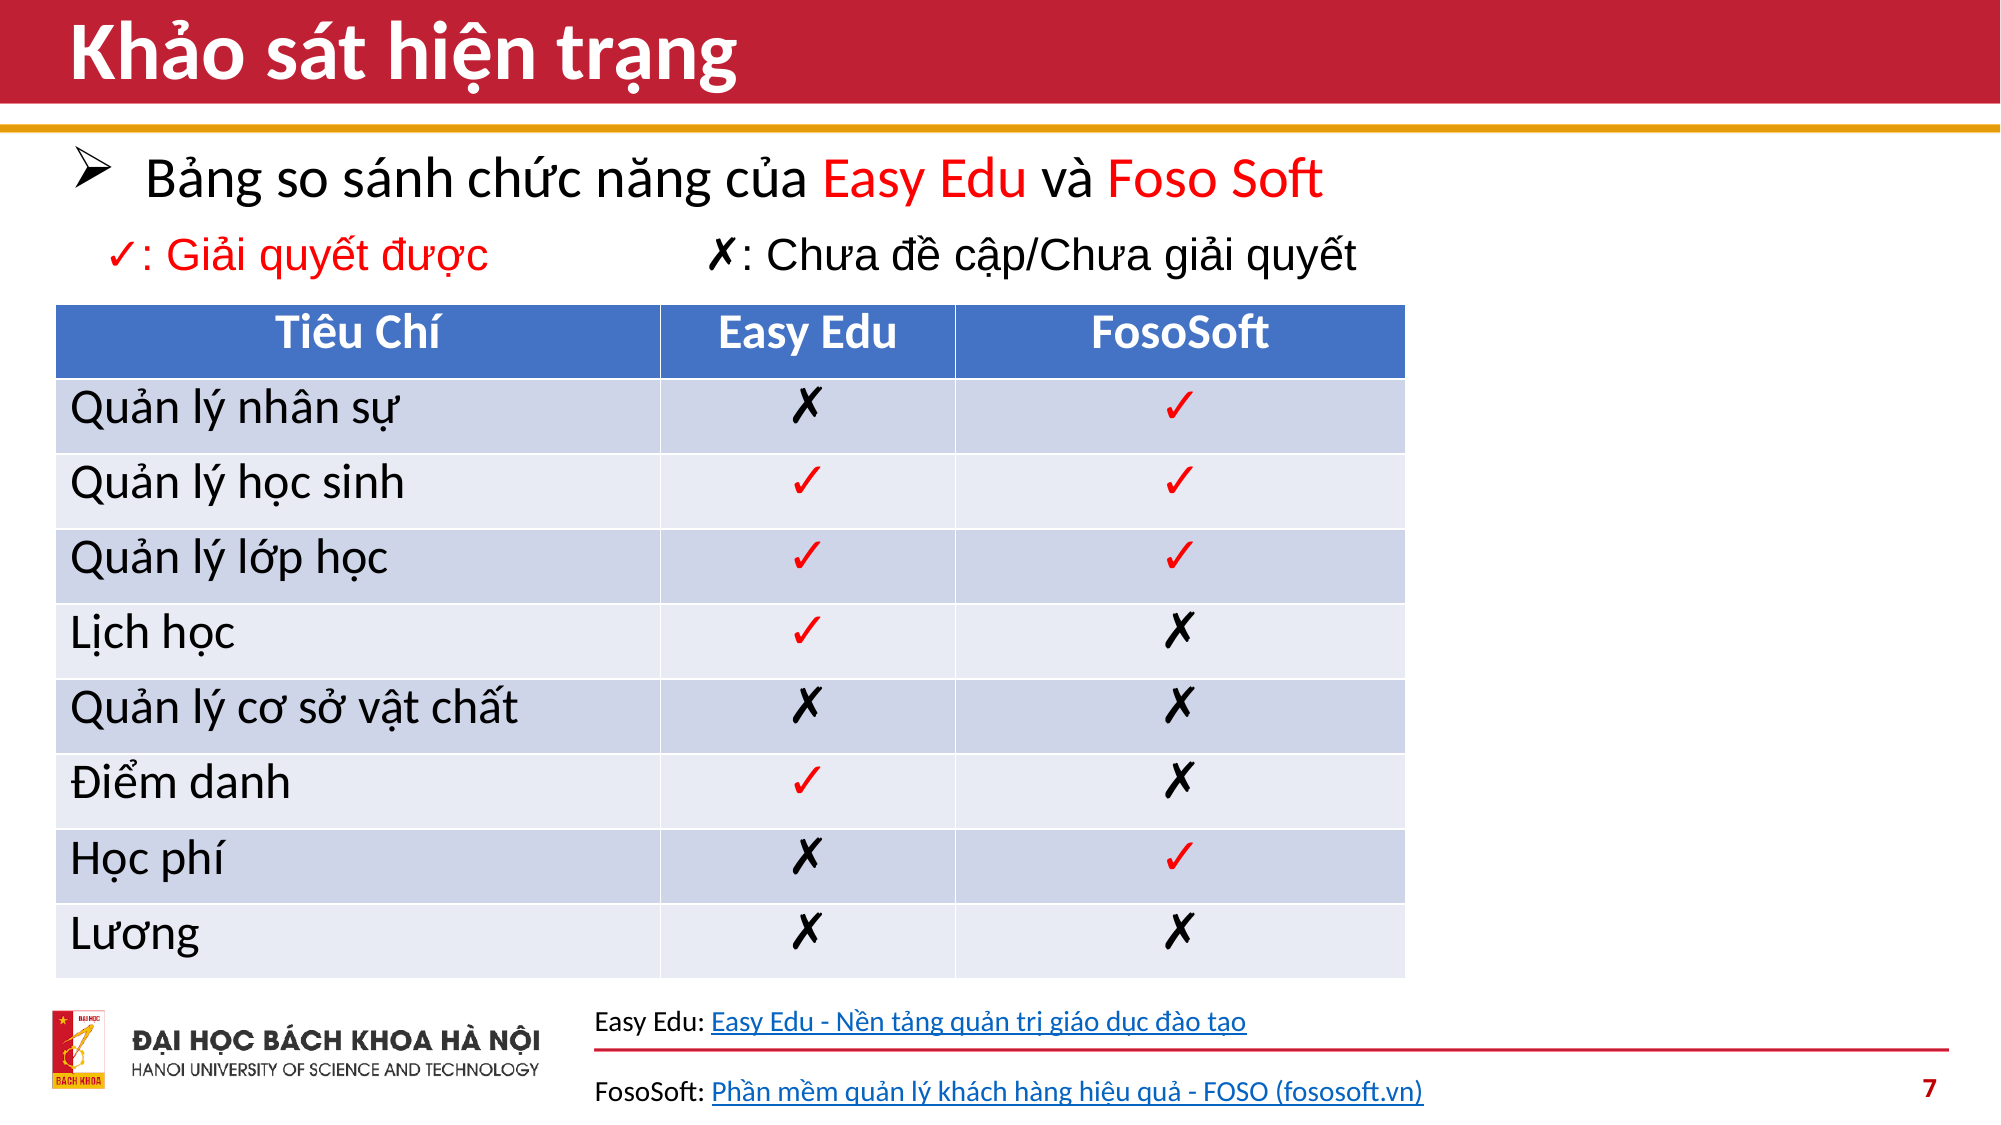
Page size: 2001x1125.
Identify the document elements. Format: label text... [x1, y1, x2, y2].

table_cell ✗ [661, 905, 955, 978]
text_box ✓: Giải quyết được ✗: Chưa đề cập/Chưa giải quyết [55, 217, 1406, 287]
table_cell ✓ [661, 530, 955, 603]
table_cell Quản lý học sinh [56, 455, 660, 528]
text_box Easy Edu: Easy Edu - Nền tảng quản trị giáo dục đào tạo [579, 994, 1263, 1045]
table_cell Lương [56, 905, 660, 978]
table_cell ✓ [956, 455, 1405, 528]
table_cell ✗ [956, 905, 1405, 978]
text_box Bảng so sánh chức năng của Easy Edu và Foso Soft [55, 131, 1945, 217]
table_cell ✓ [661, 455, 955, 528]
table_cell ✗ [661, 830, 955, 903]
table_cell ✗ [956, 605, 1405, 678]
table_cell ✗ [661, 680, 955, 753]
table_cell Quản lý cơ sở vật chất [56, 680, 660, 753]
title Khảo sát hiện trạng [55, 0, 1945, 72]
table_cell Quản lý lớp học [56, 530, 660, 603]
table_cell ✓ [956, 830, 1405, 903]
table_cell Lịch học [56, 605, 660, 678]
table_cell Điểm danh [56, 755, 660, 828]
table_header Easy Edu [661, 305, 955, 378]
table_cell ✓ [661, 755, 955, 828]
picture [0, 0, 2001, 1125]
table_header FosoSoft [956, 305, 1405, 378]
slide_number 7 [1502, 1065, 1953, 1125]
table_cell ✗ [956, 680, 1405, 753]
table_cell ✗ [956, 755, 1405, 828]
table_header Tiêu Chí [56, 305, 660, 378]
table_cell ✗ [661, 380, 955, 453]
table_cell Học phí [56, 830, 660, 903]
table_cell ✓ [661, 605, 955, 678]
table_cell ✓ [956, 380, 1405, 453]
table_cell Quản lý nhân sự [56, 380, 660, 453]
text_box FosoSoft: Phần mềm quản lý khách hàng hiệu quả - FOSO (fososoft.vn) [580, 1065, 1439, 1115]
table_cell ✓ [956, 530, 1405, 603]
